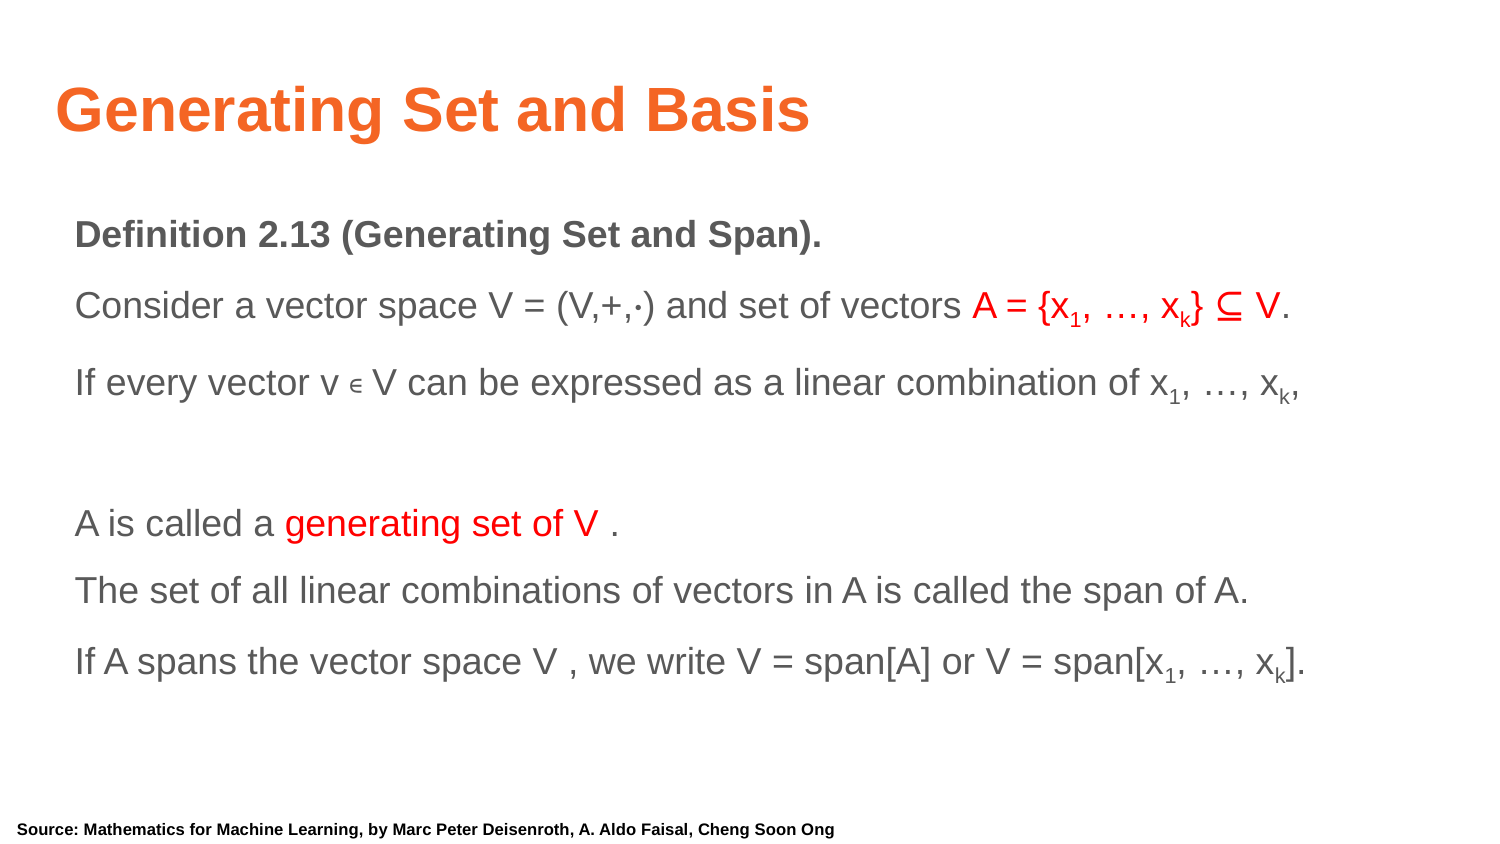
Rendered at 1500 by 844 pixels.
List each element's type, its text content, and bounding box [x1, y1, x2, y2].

title Generating Set and Basis [40, 54, 1500, 181]
text_box Source: Mathematics for Machine Learning, by Marc Peter Deisenroth, A. Aldo Faisal, Cheng Soon Ong [2, 801, 1383, 844]
text_box Definition 2.13 (Generating Set and Span). Consider a vector space V = (V,+,·) and set of vectors A = {x1, …, xk} ⊆ V. If every vector v ∊ V can be expressed as a linear combination of x1, …, xk, A is called a generating set of V . The set of all linear combinations of vectors in A is called the span of A. If A spans the vector space V , we write V = span[A] or V = span[x1, …, xk]. [59, 180, 1441, 696]
